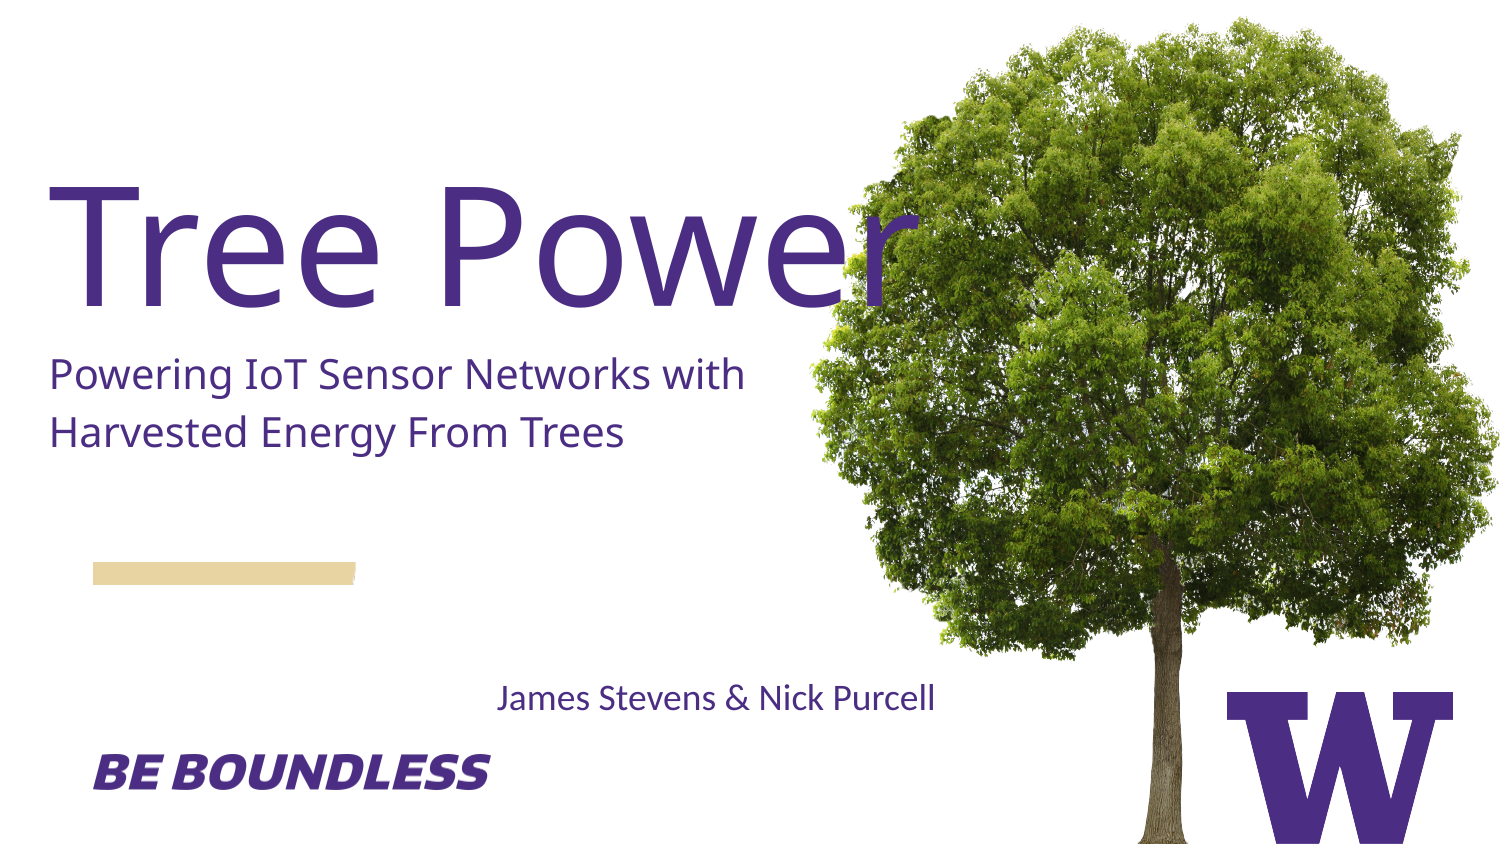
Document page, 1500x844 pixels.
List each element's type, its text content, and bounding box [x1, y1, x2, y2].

picture [93, 754, 491, 790]
text_box James Stevens & Nick Purcell [482, 665, 802, 726]
picture [807, 10, 1500, 844]
list Tree Power Powering IoT Sensor Networks with Harvested Energy From Trees [33, 30, 802, 464]
